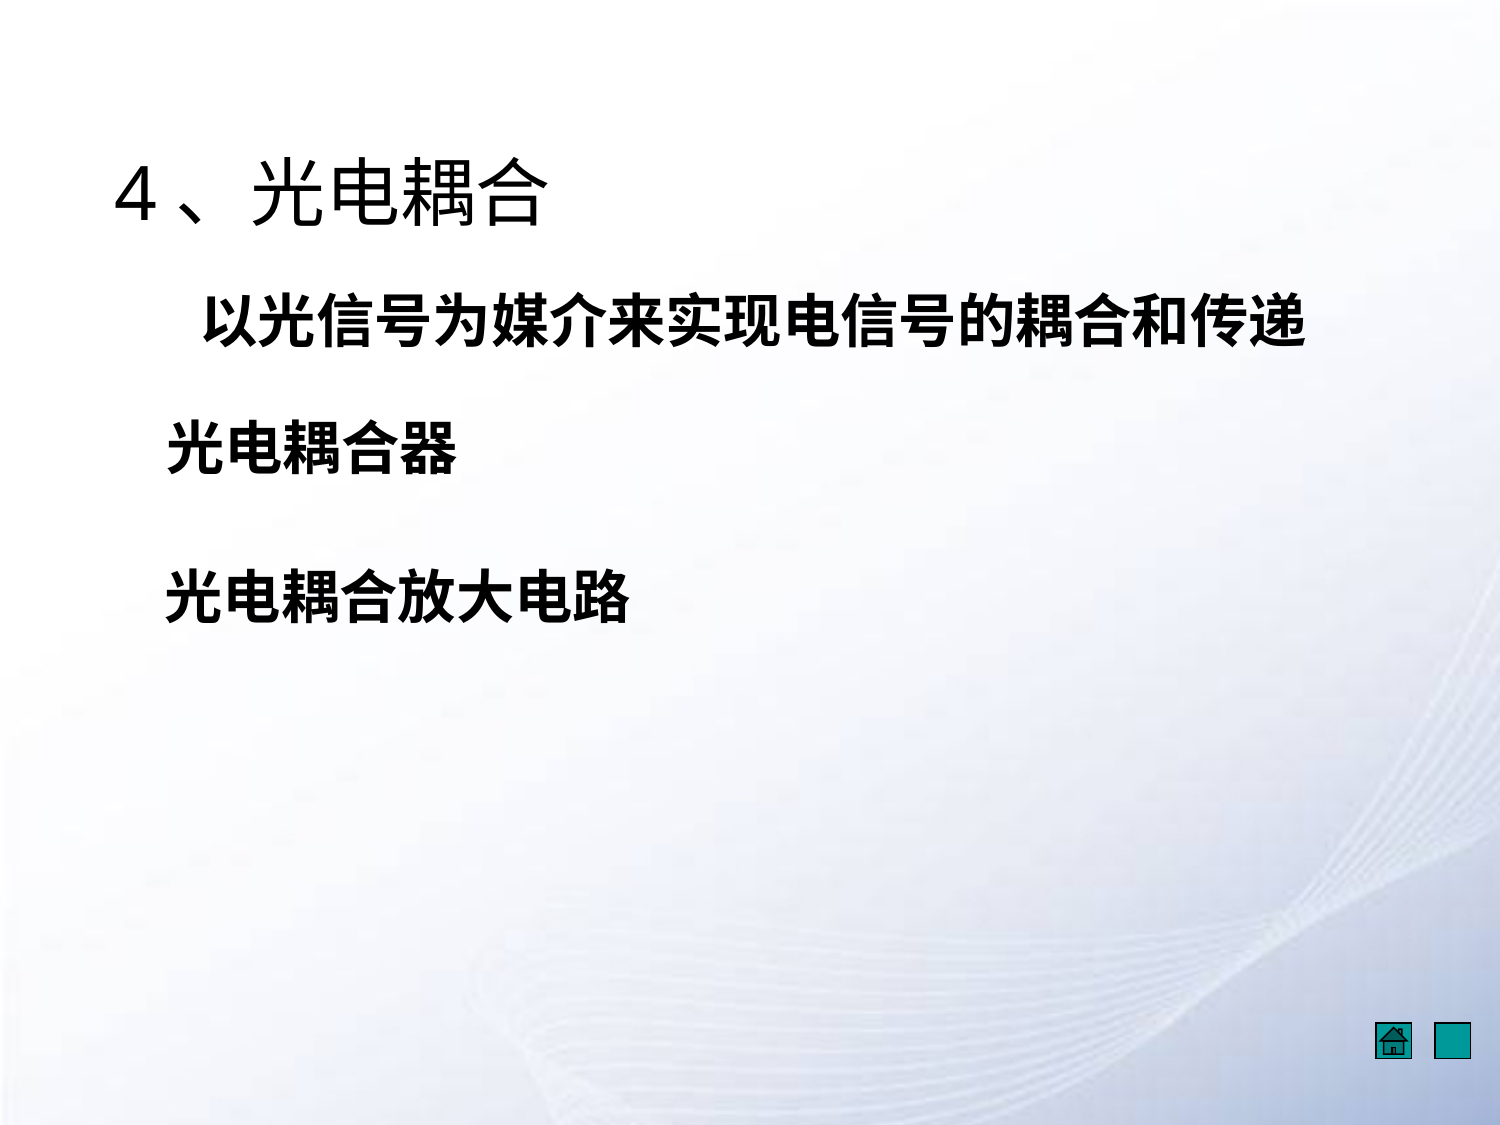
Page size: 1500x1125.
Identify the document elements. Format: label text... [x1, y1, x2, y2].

title 4、光电耦合 [99, 136, 1305, 245]
text_box 光电耦合放大电路 [149, 538, 685, 638]
picture [0, 0, 1500, 1125]
text_box 光电耦合器 [151, 389, 486, 489]
text_box 以光信号为媒介来实现电信号的耦合和传递 [125, 262, 1375, 446]
